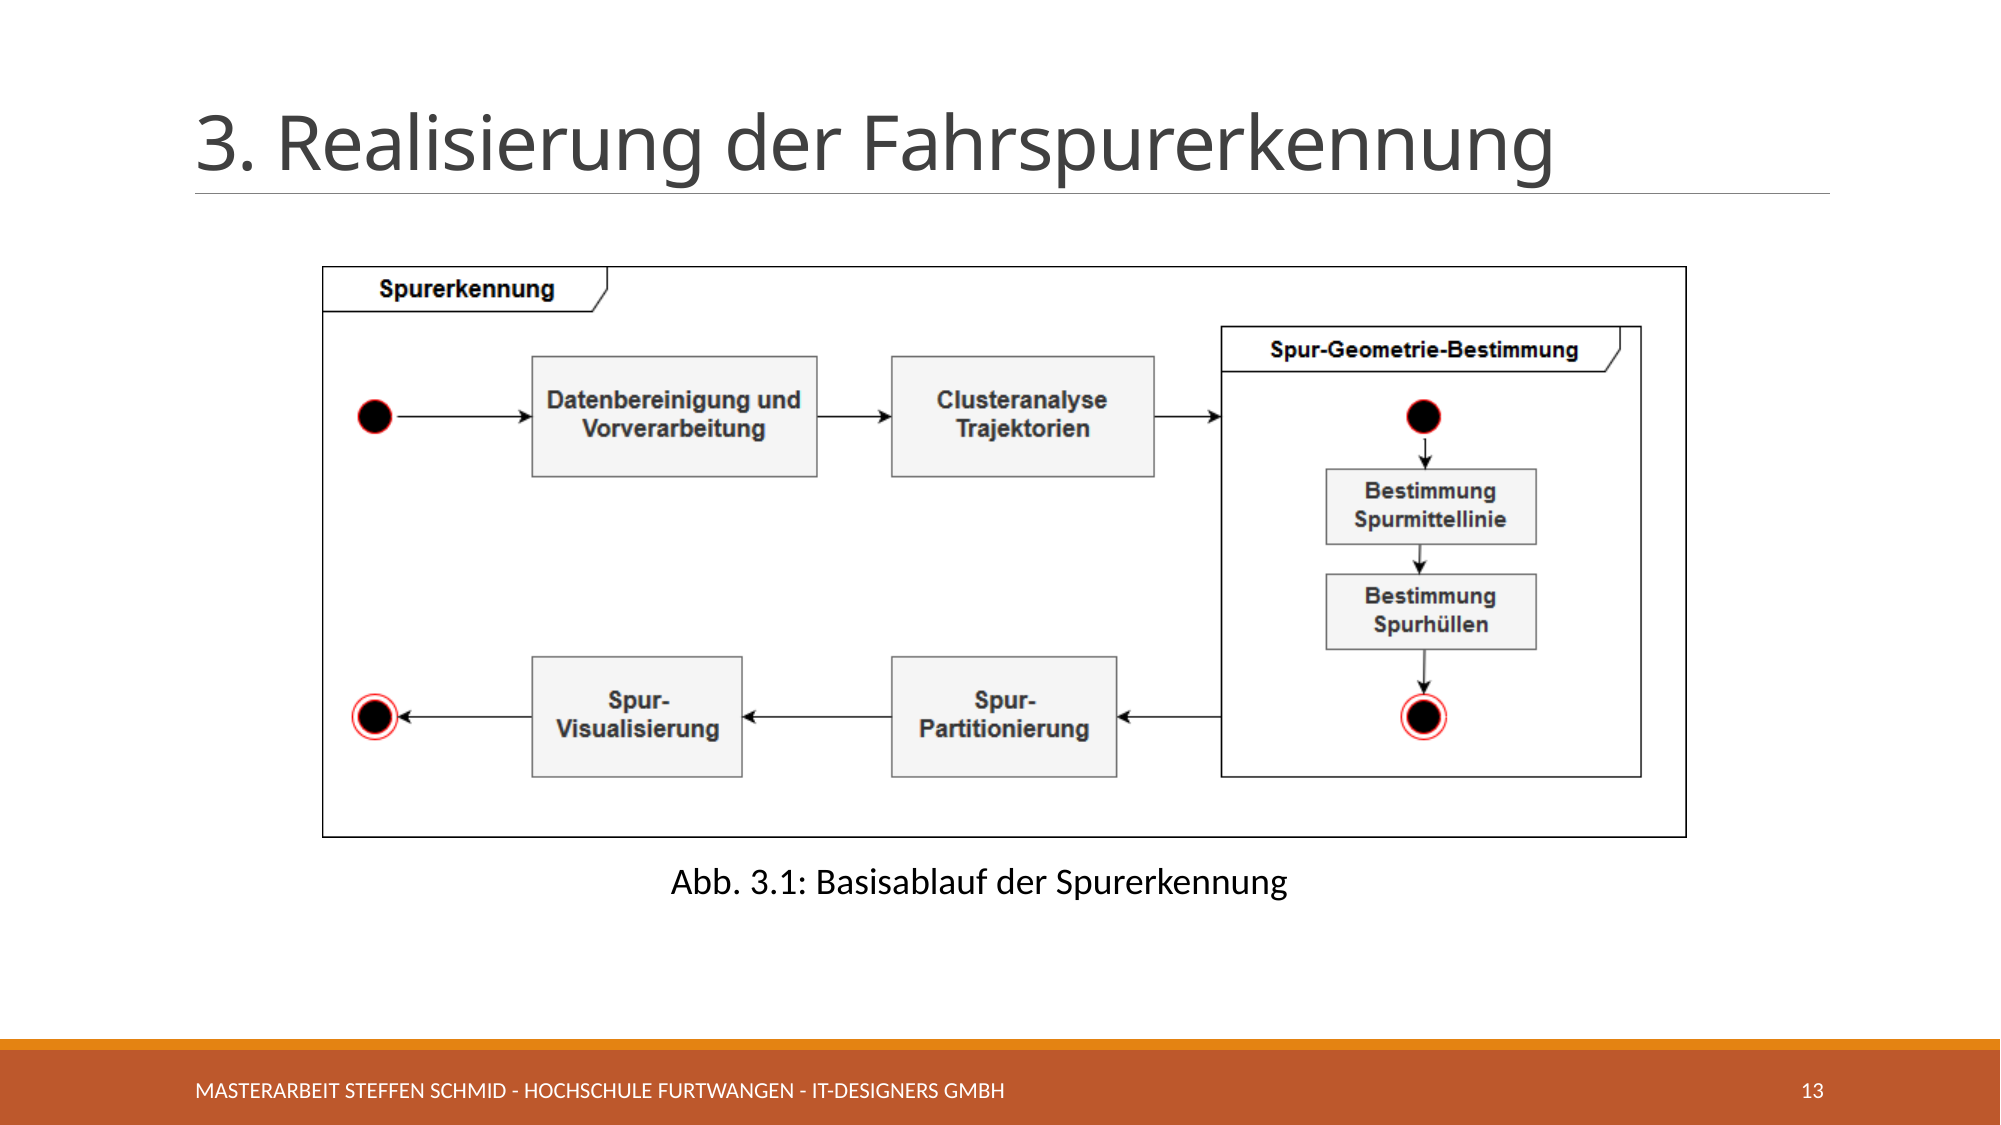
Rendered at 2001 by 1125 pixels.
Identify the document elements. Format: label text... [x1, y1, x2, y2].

text_box Abb. 3.1: Basisablauf der Spurerkennung [655, 849, 1520, 910]
title 3. Realisierung der Fahrspurerkennung [180, 47, 1830, 194]
footer Masterarbeit Steffen Schmid - Hochschule Furtwangen - IT-Designers GmbH [180, 1059, 1396, 1120]
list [322, 266, 1687, 838]
slide_number 13 [1624, 1059, 1840, 1120]
